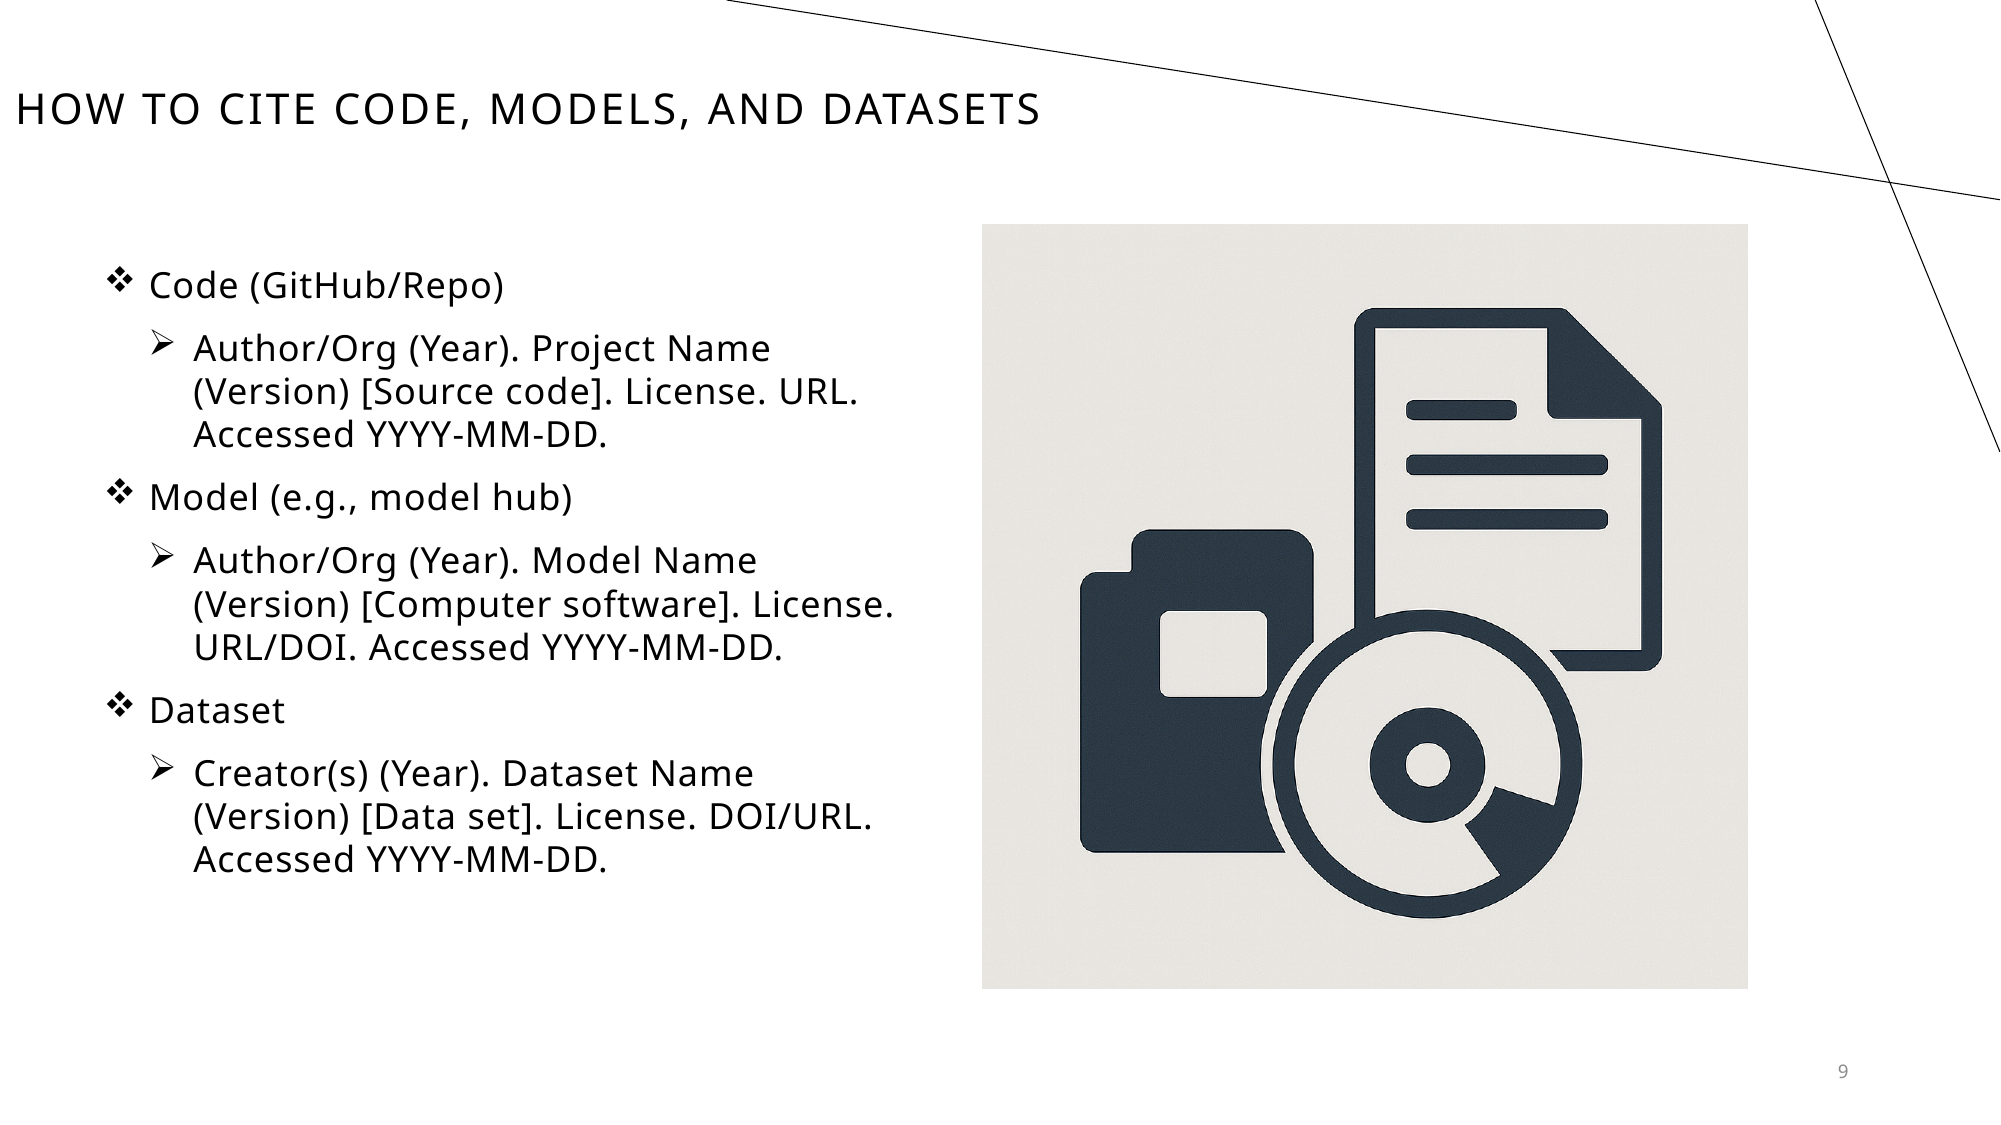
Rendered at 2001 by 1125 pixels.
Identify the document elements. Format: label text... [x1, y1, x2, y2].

title How to Cite Code, Models, and Datasets [0, 57, 1198, 142]
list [982, 224, 1748, 989]
list Code (GitHub/Repo) Author/Org (Year). Project Name (Version) [Source code]. License. URL. Accessed YYYY‑MM‑DD. Model (e.g., model hub) Author/Org (Year). Model Name (Version) [Computer software]. License. URL/DOI. Accessed YYYY‑MM‑DD. Dataset Creator(s) (Year). Dataset Name (Version) [Data set]. License. DOI/URL. Accessed YYYY‑MM‑DD. [88, 262, 918, 926]
slide_number 9 [1701, 1042, 1864, 1103]
